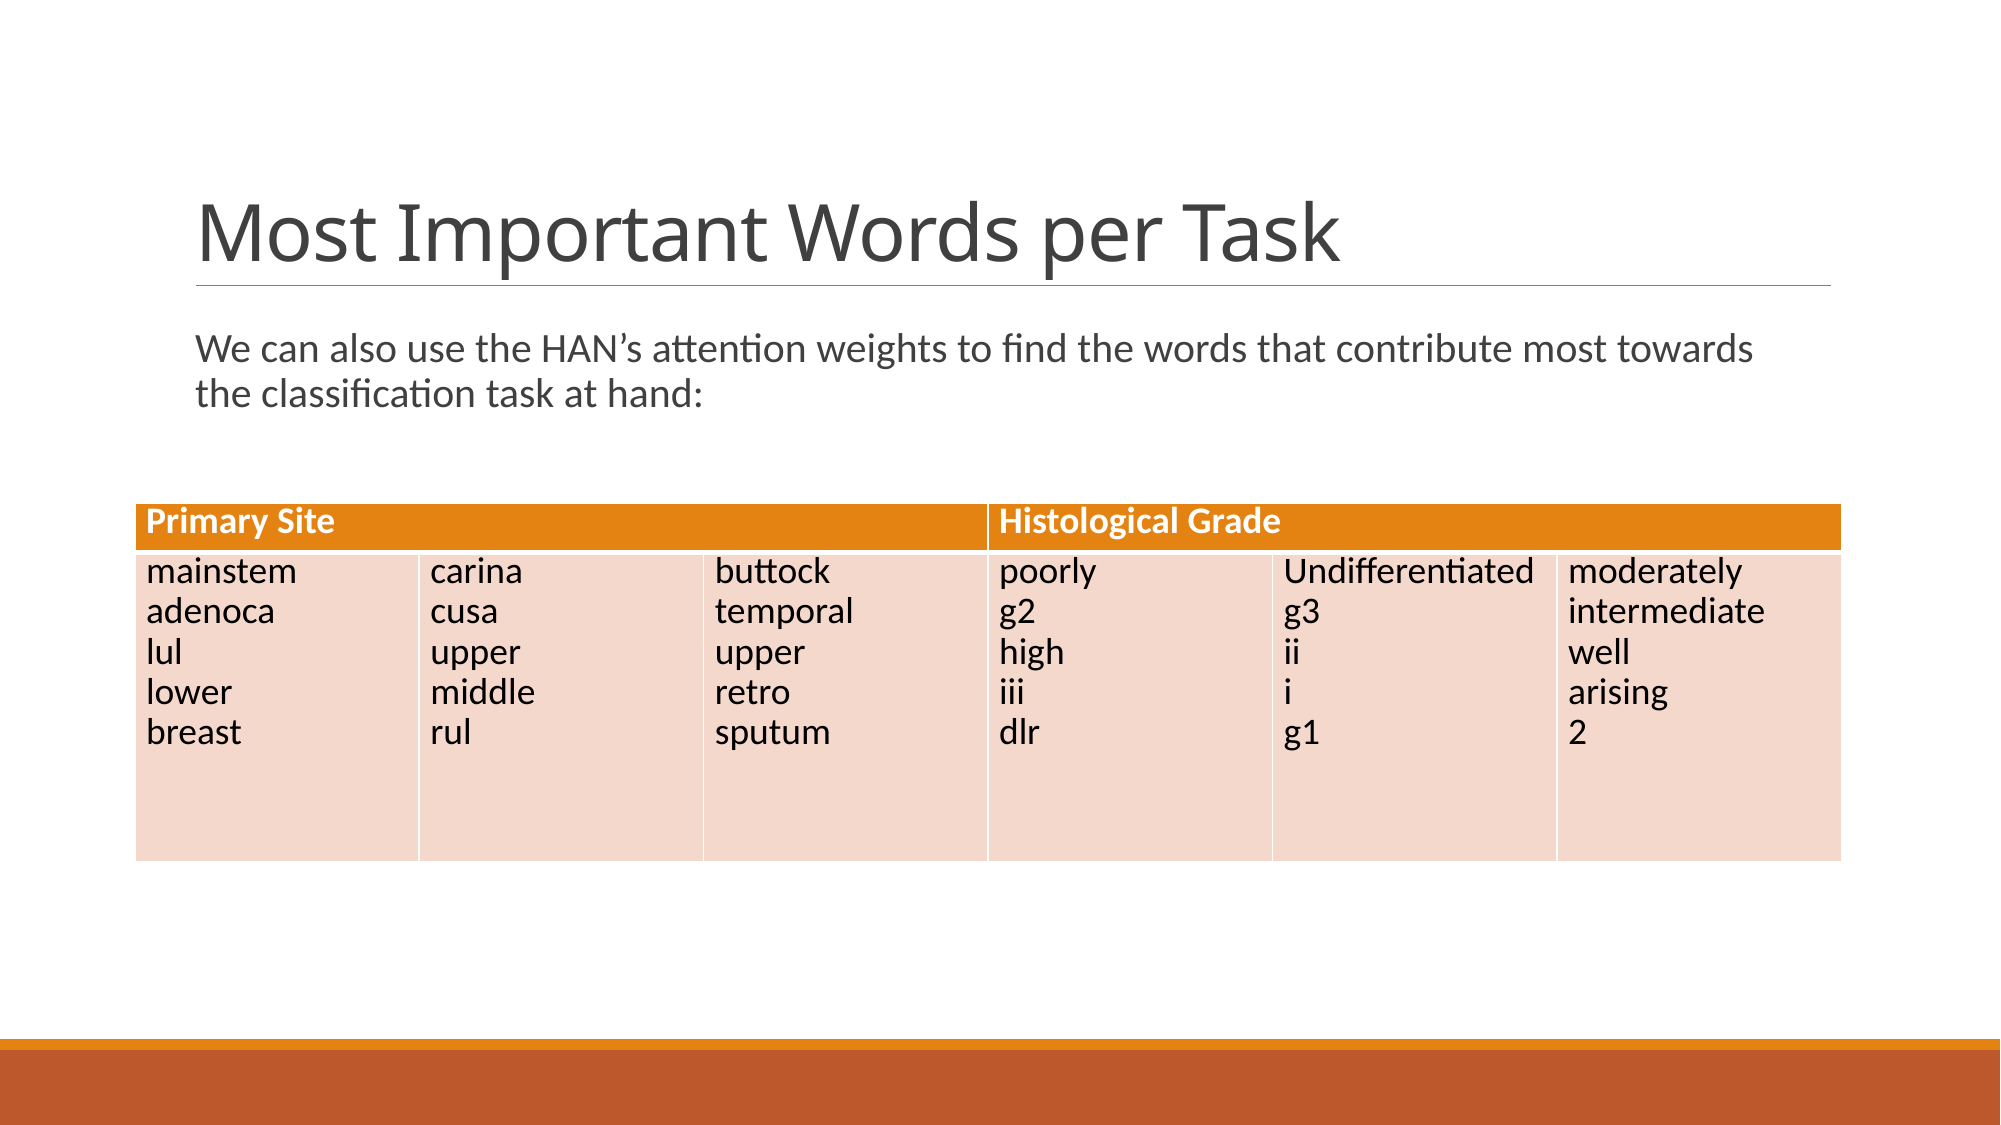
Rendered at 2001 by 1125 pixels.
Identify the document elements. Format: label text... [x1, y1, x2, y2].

list We can also use the HAN’s attention weights to find the words that contribute most towards the classification task at hand: [180, 318, 1797, 480]
table_cell poorly g2 high iii dlr [989, 555, 1272, 861]
table_header Primary Site [136, 504, 987, 550]
table_cell buttock temporal upper retro sputum [704, 555, 987, 861]
table_cell carina cusa upper middle rul [420, 555, 703, 861]
title Most Important Words per Task [180, 47, 1830, 285]
table_cell Undifferentiated g3 ii i g1 [1273, 555, 1556, 861]
table_cell moderately intermediate well arising 2 [1558, 555, 1841, 861]
table_cell mainstem adenoca lul lower breast [136, 555, 418, 861]
table_header Histological Grade [989, 504, 1841, 550]
